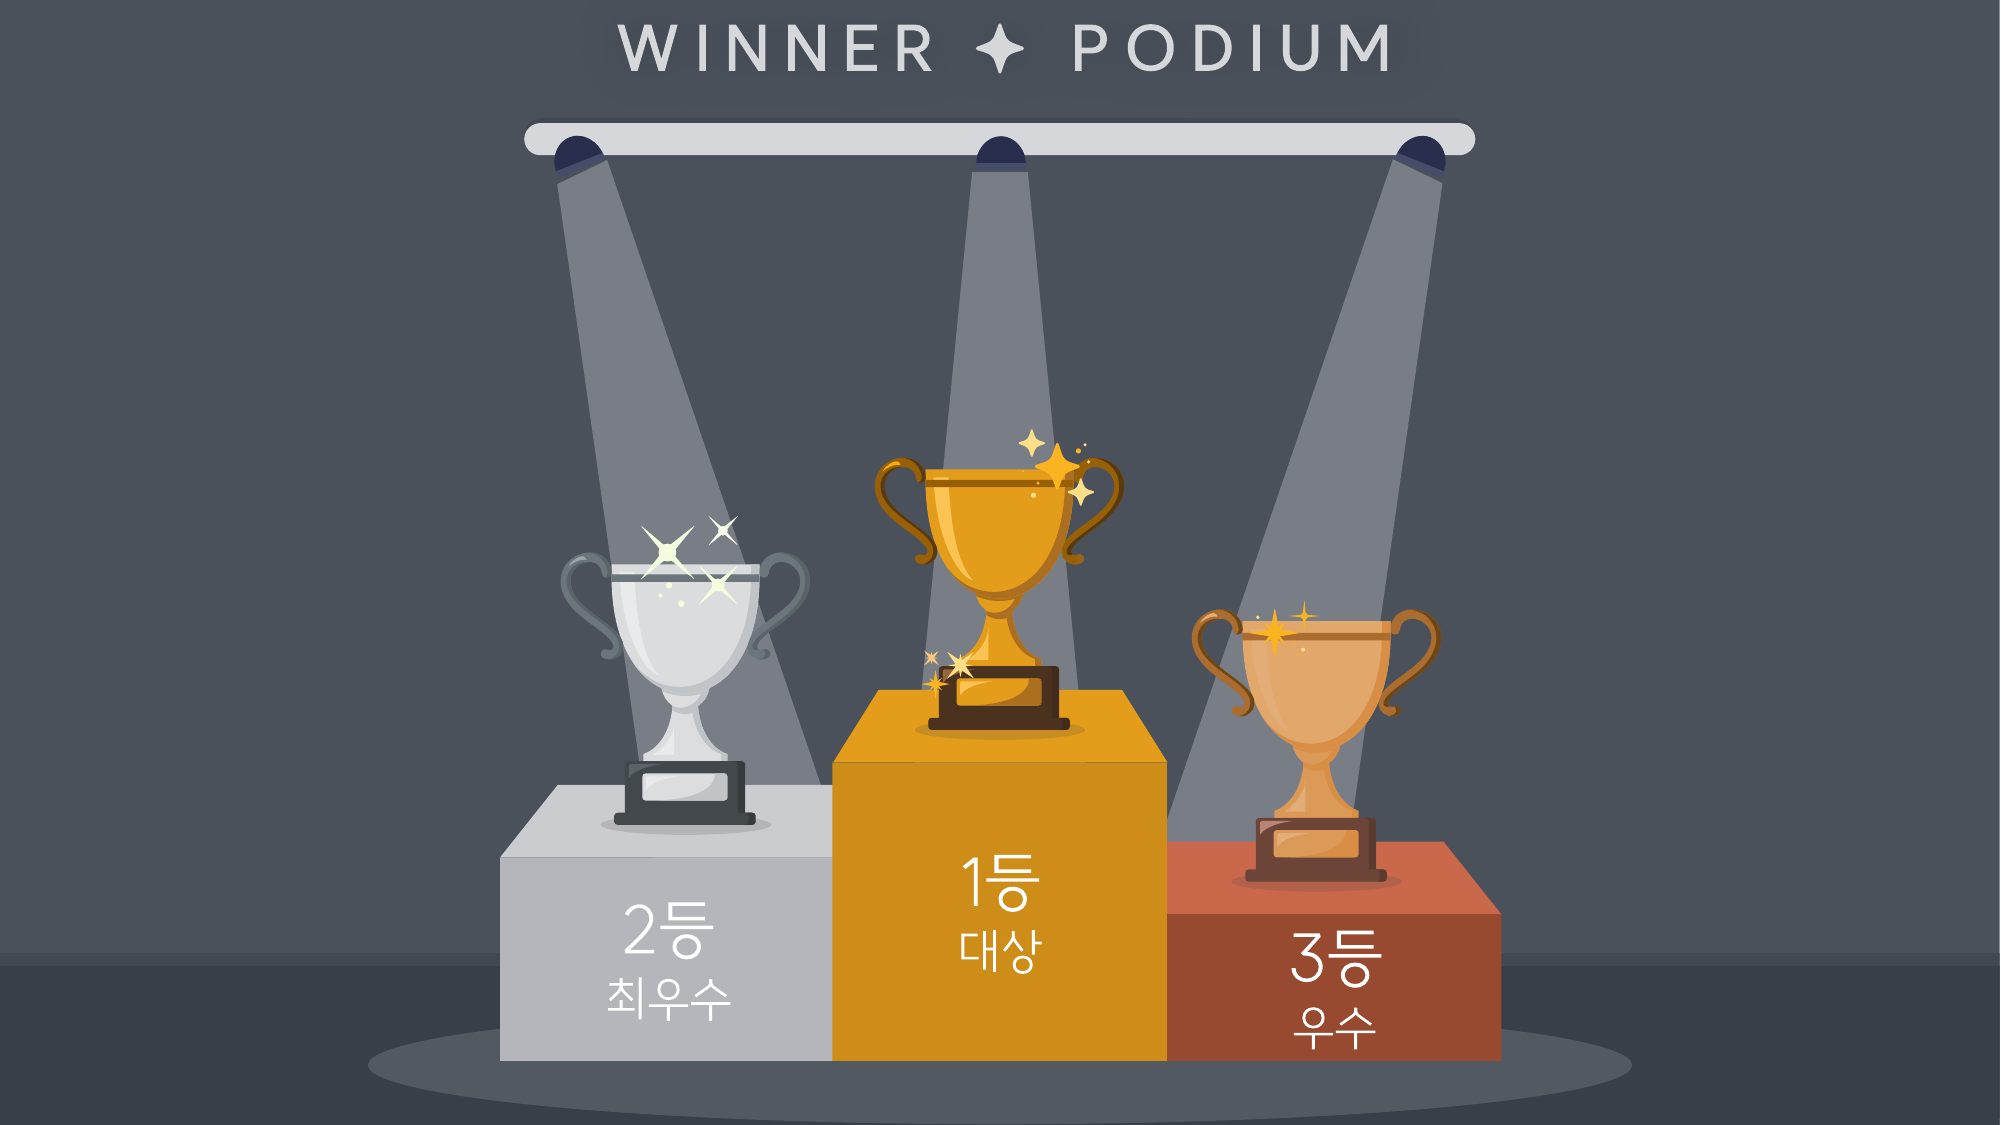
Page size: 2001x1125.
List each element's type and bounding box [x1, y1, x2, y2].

text_box [560, 551, 811, 835]
text_box [921, 650, 974, 699]
text_box [1249, 600, 1320, 658]
text_box [0, 0, 2000, 1125]
text_box [874, 456, 1125, 740]
text_box [1018, 429, 1095, 506]
text_box [641, 515, 739, 607]
text_box [549, 136, 1450, 1030]
text_box [1191, 608, 1442, 892]
